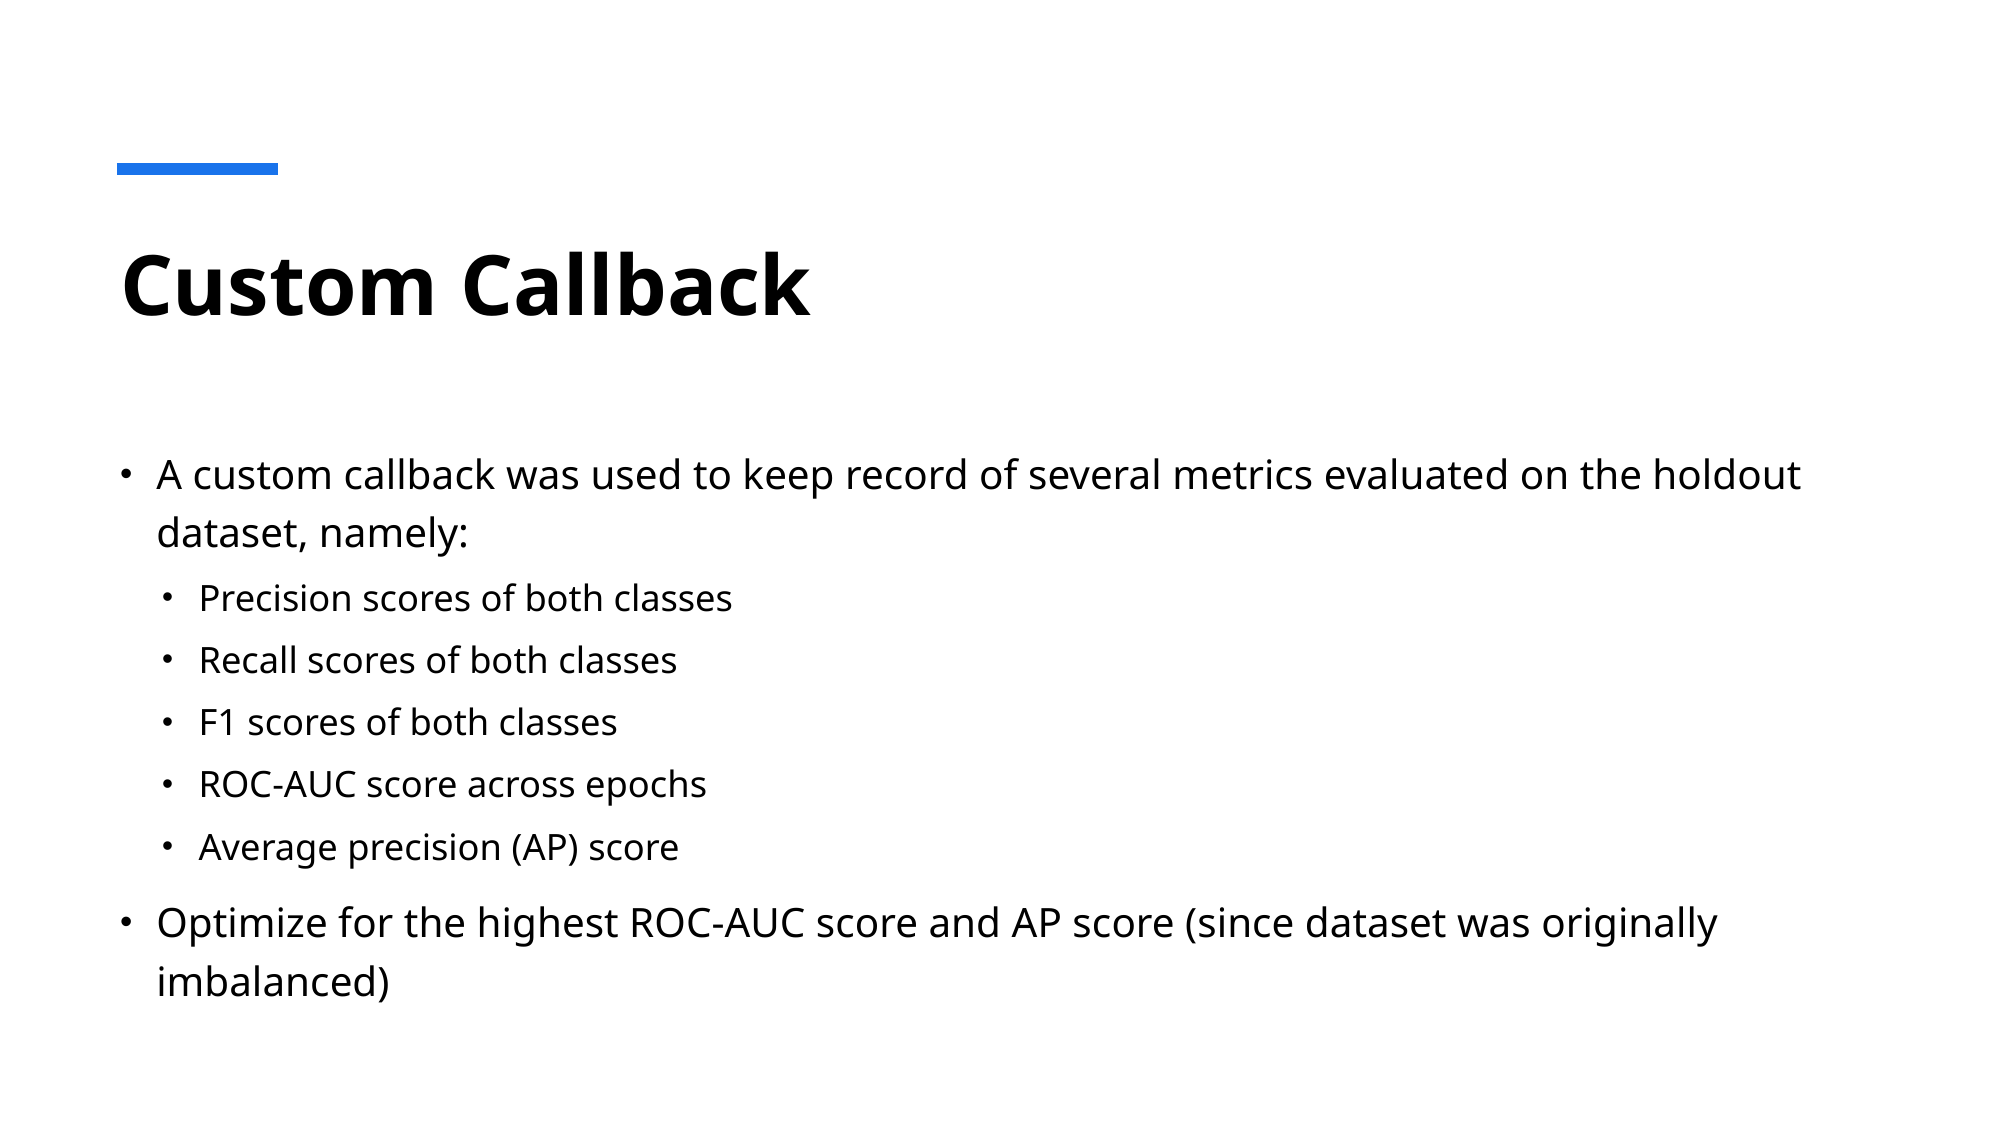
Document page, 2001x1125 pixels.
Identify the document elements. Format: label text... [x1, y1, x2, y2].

title Custom Callback [105, 224, 1892, 405]
list A custom callback was used to keep record of several metrics evaluated on the holdout dataset, namely: Precision scores of both classes Recall scores of both classes F1 scores of both classes ROC-AUC score across epochs Average precision (AP) score Optimize for the highest ROC-AUC score and AP score (since dataset was originally imbalanced) [105, 431, 1892, 1017]
